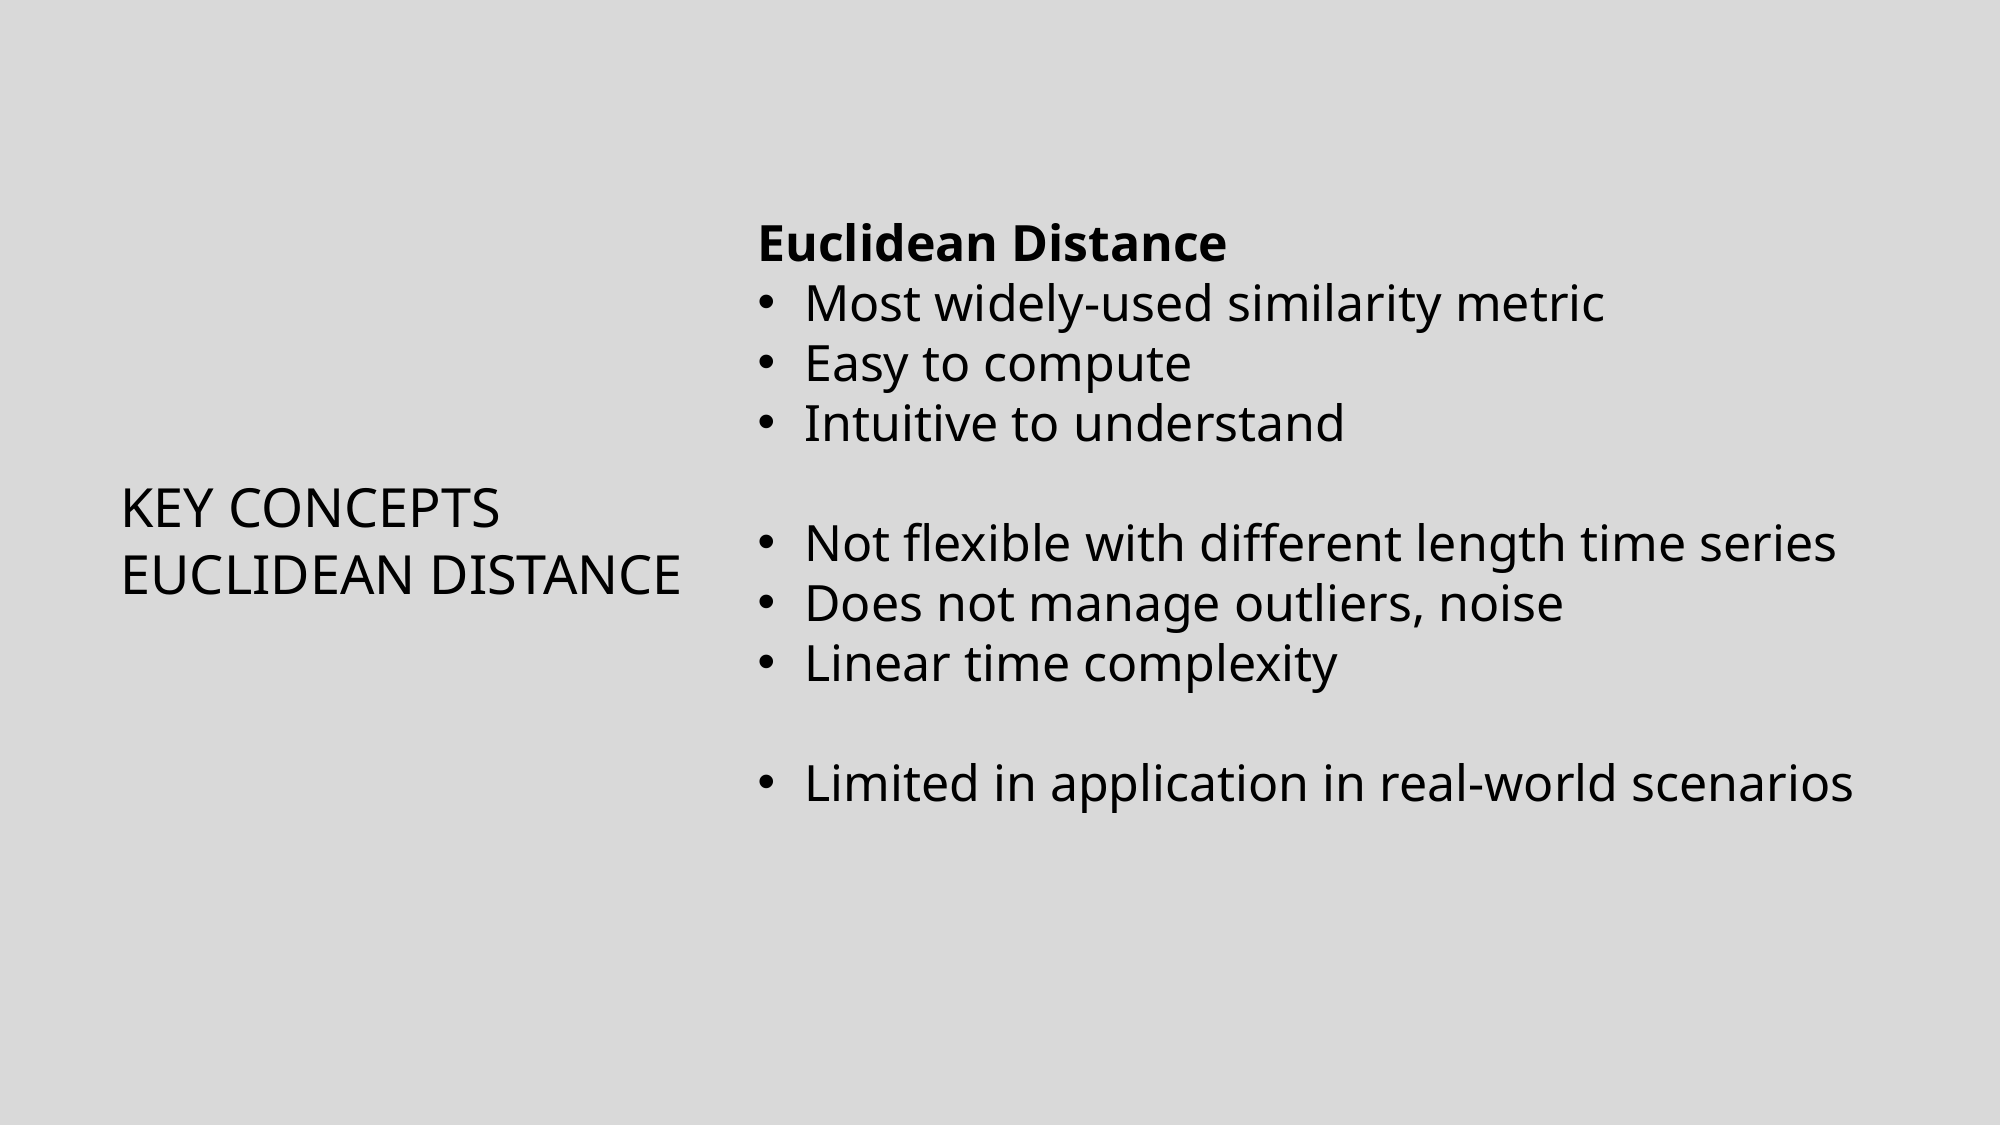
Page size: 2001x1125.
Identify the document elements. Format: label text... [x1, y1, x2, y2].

title Key Concepts Euclidean Distance [105, 419, 700, 614]
text_box Euclidean Distance Most widely-used similarity metric Easy to compute Intuitive to understand Not flexible with different length time series Does not manage outliers, noise Linear time complexity Limited in application in real-world scenarios [742, 204, 1974, 1089]
